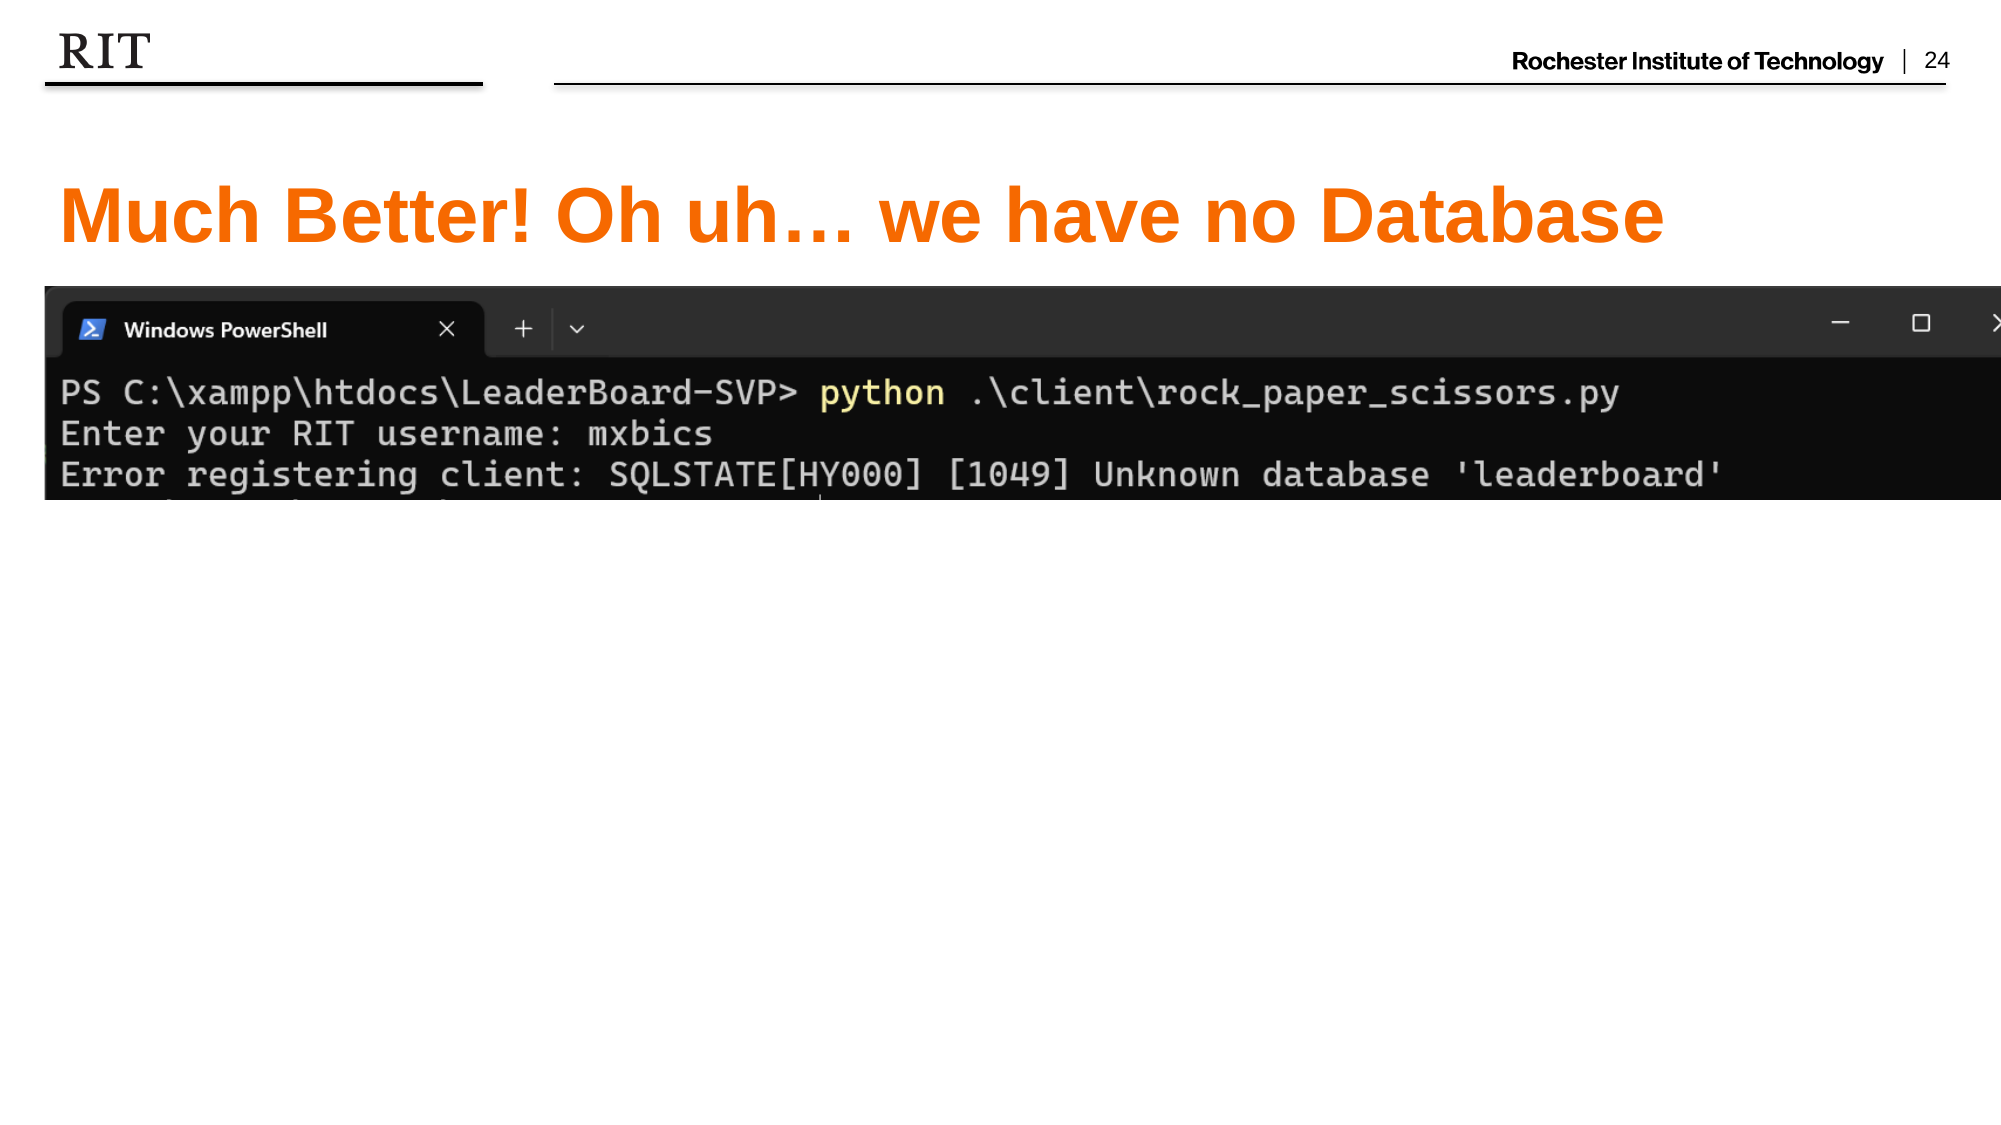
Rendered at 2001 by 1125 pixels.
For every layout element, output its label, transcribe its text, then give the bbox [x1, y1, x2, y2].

picture [44, 285, 2001, 500]
title Much Better! Oh uh… we have no Database [44, 157, 1744, 272]
picture [1502, 42, 1891, 77]
